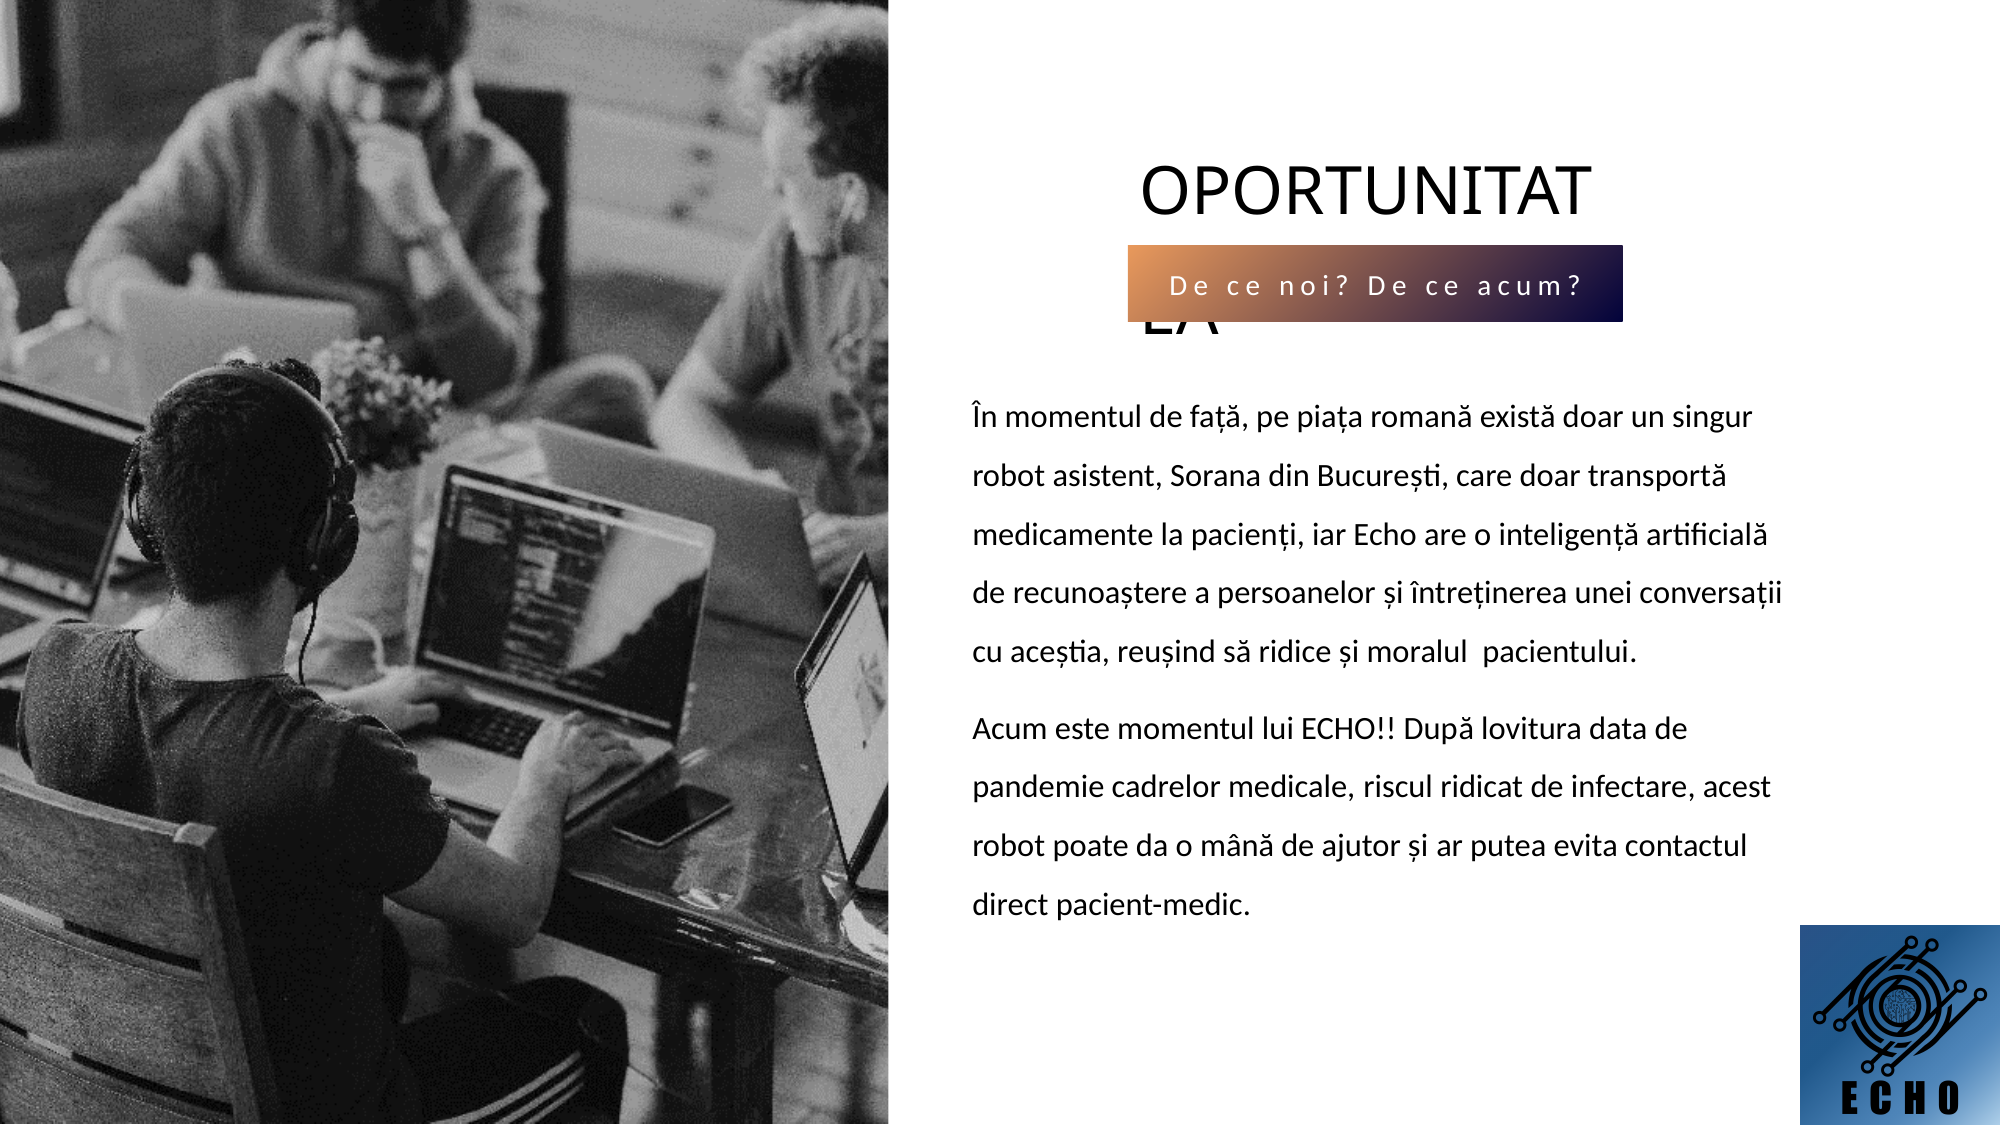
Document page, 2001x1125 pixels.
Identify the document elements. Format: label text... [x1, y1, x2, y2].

picture [0, 0, 889, 1124]
list În momentul de față, pe piața romană există doar un singur robot asistent, Sorana din București, care doar transportă medicamente la pacienți, iar Echo are o inteligență artificială de recunoaștere a persoanelor și întreținerea unei conversații cu aceștia, reușind să ridice și moralul pacientului. Acum este momentul lui ECHO!! După lovitura data de pandemie cadrelor medicale, riscul ridicat de infectare, acest robot poate da o mână de ajutor și ar putea evita contactul direct pacient-medic. [957, 368, 1801, 963]
picture [1800, 925, 2000, 1125]
title Oportunitatea [1124, 100, 1627, 246]
list De ce noi? De ce acum? [1127, 245, 1623, 322]
